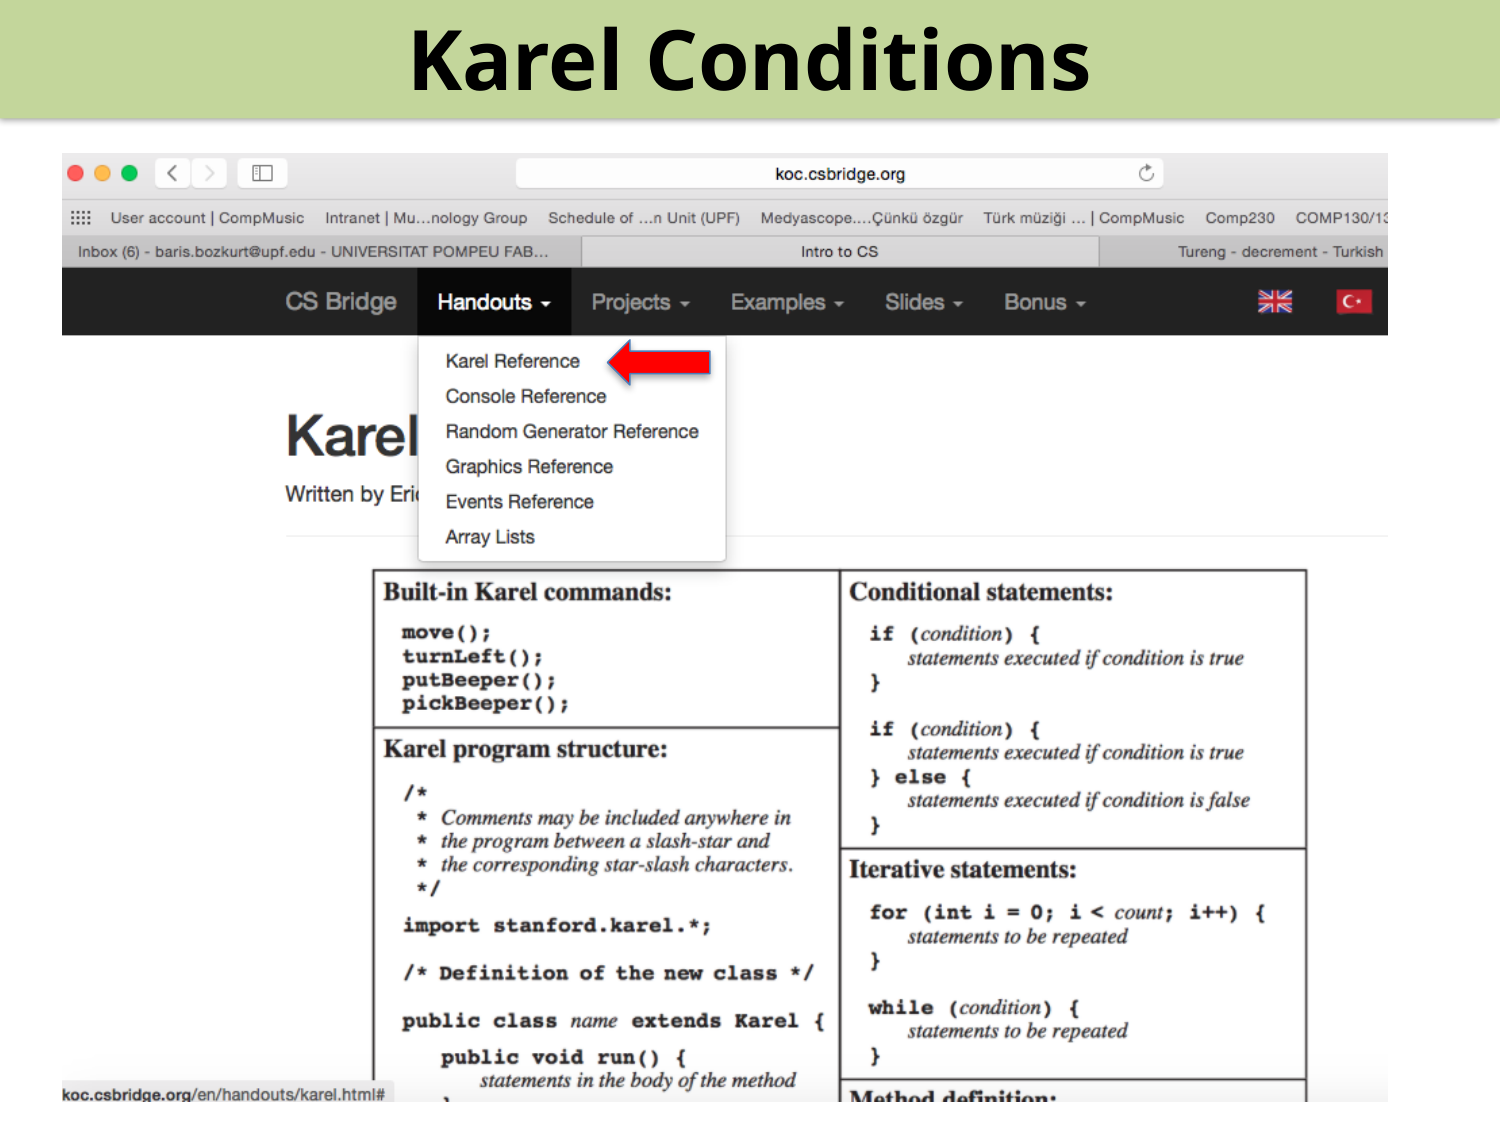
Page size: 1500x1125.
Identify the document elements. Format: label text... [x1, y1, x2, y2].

text_box Karel Conditions [0, 0, 1500, 122]
picture [62, 152, 1388, 1102]
